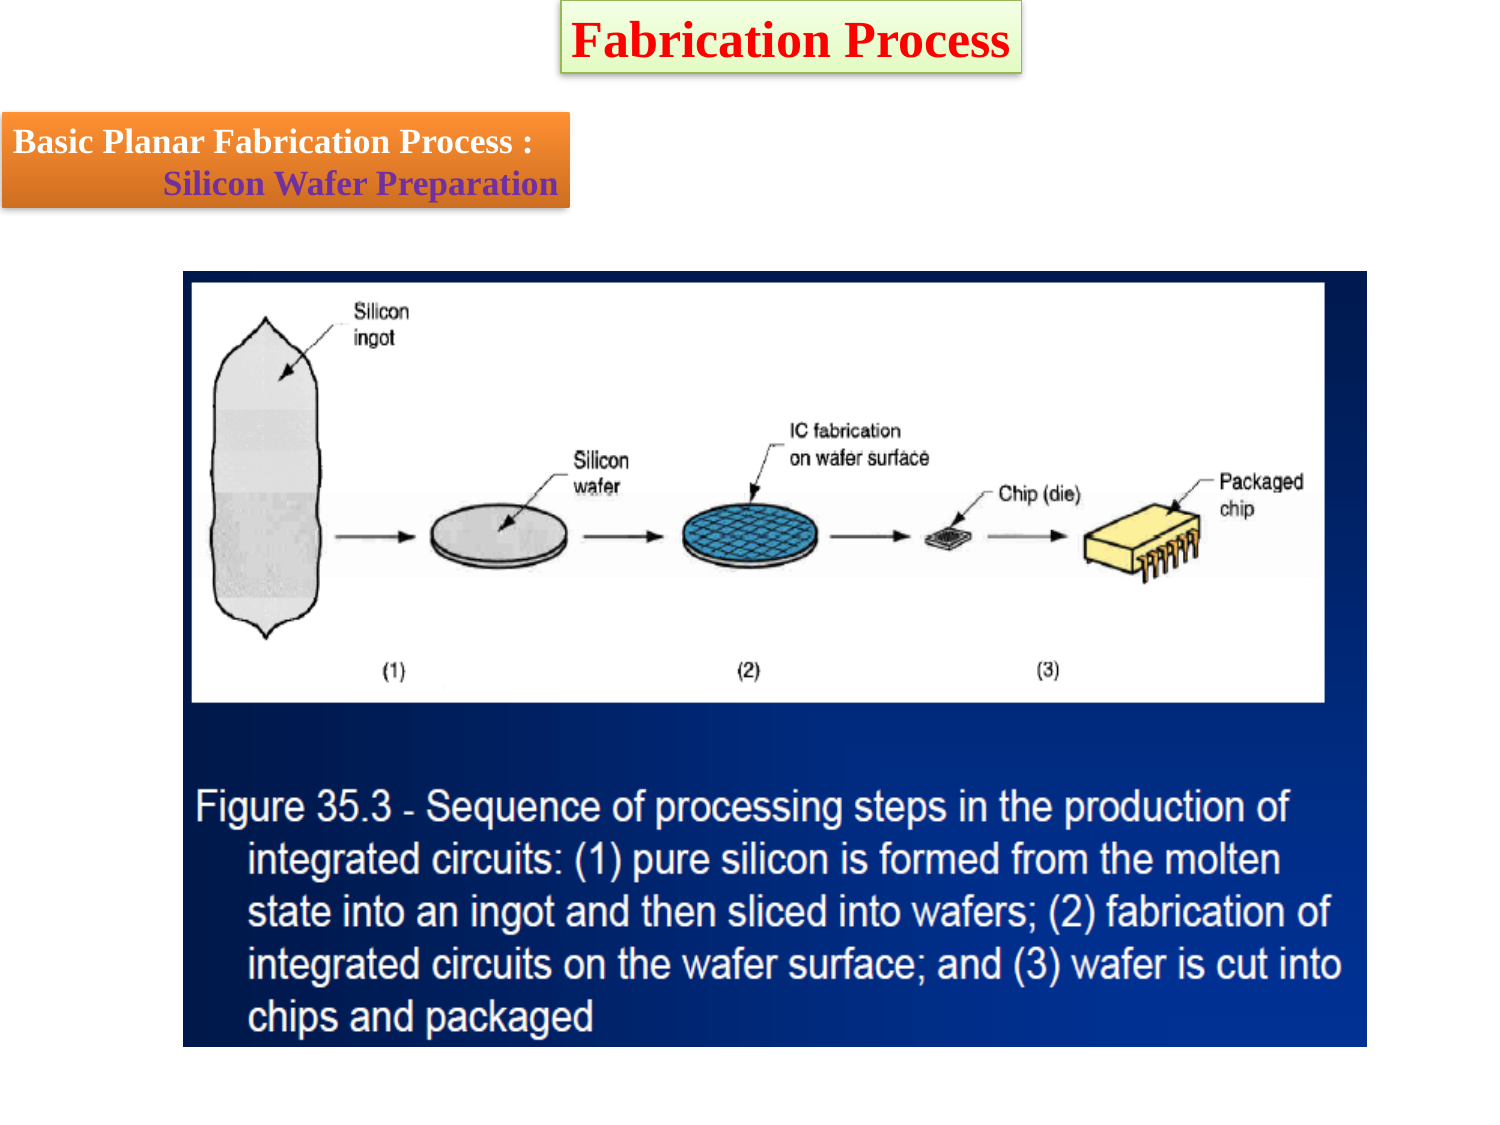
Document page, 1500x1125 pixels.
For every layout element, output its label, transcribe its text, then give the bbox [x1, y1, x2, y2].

picture [182, 271, 1367, 1047]
text_box Basic Planar Fabrication Process : Silicon Wafer Preparation [2, 112, 570, 208]
text_box Fabrication Process [560, 0, 1022, 74]
